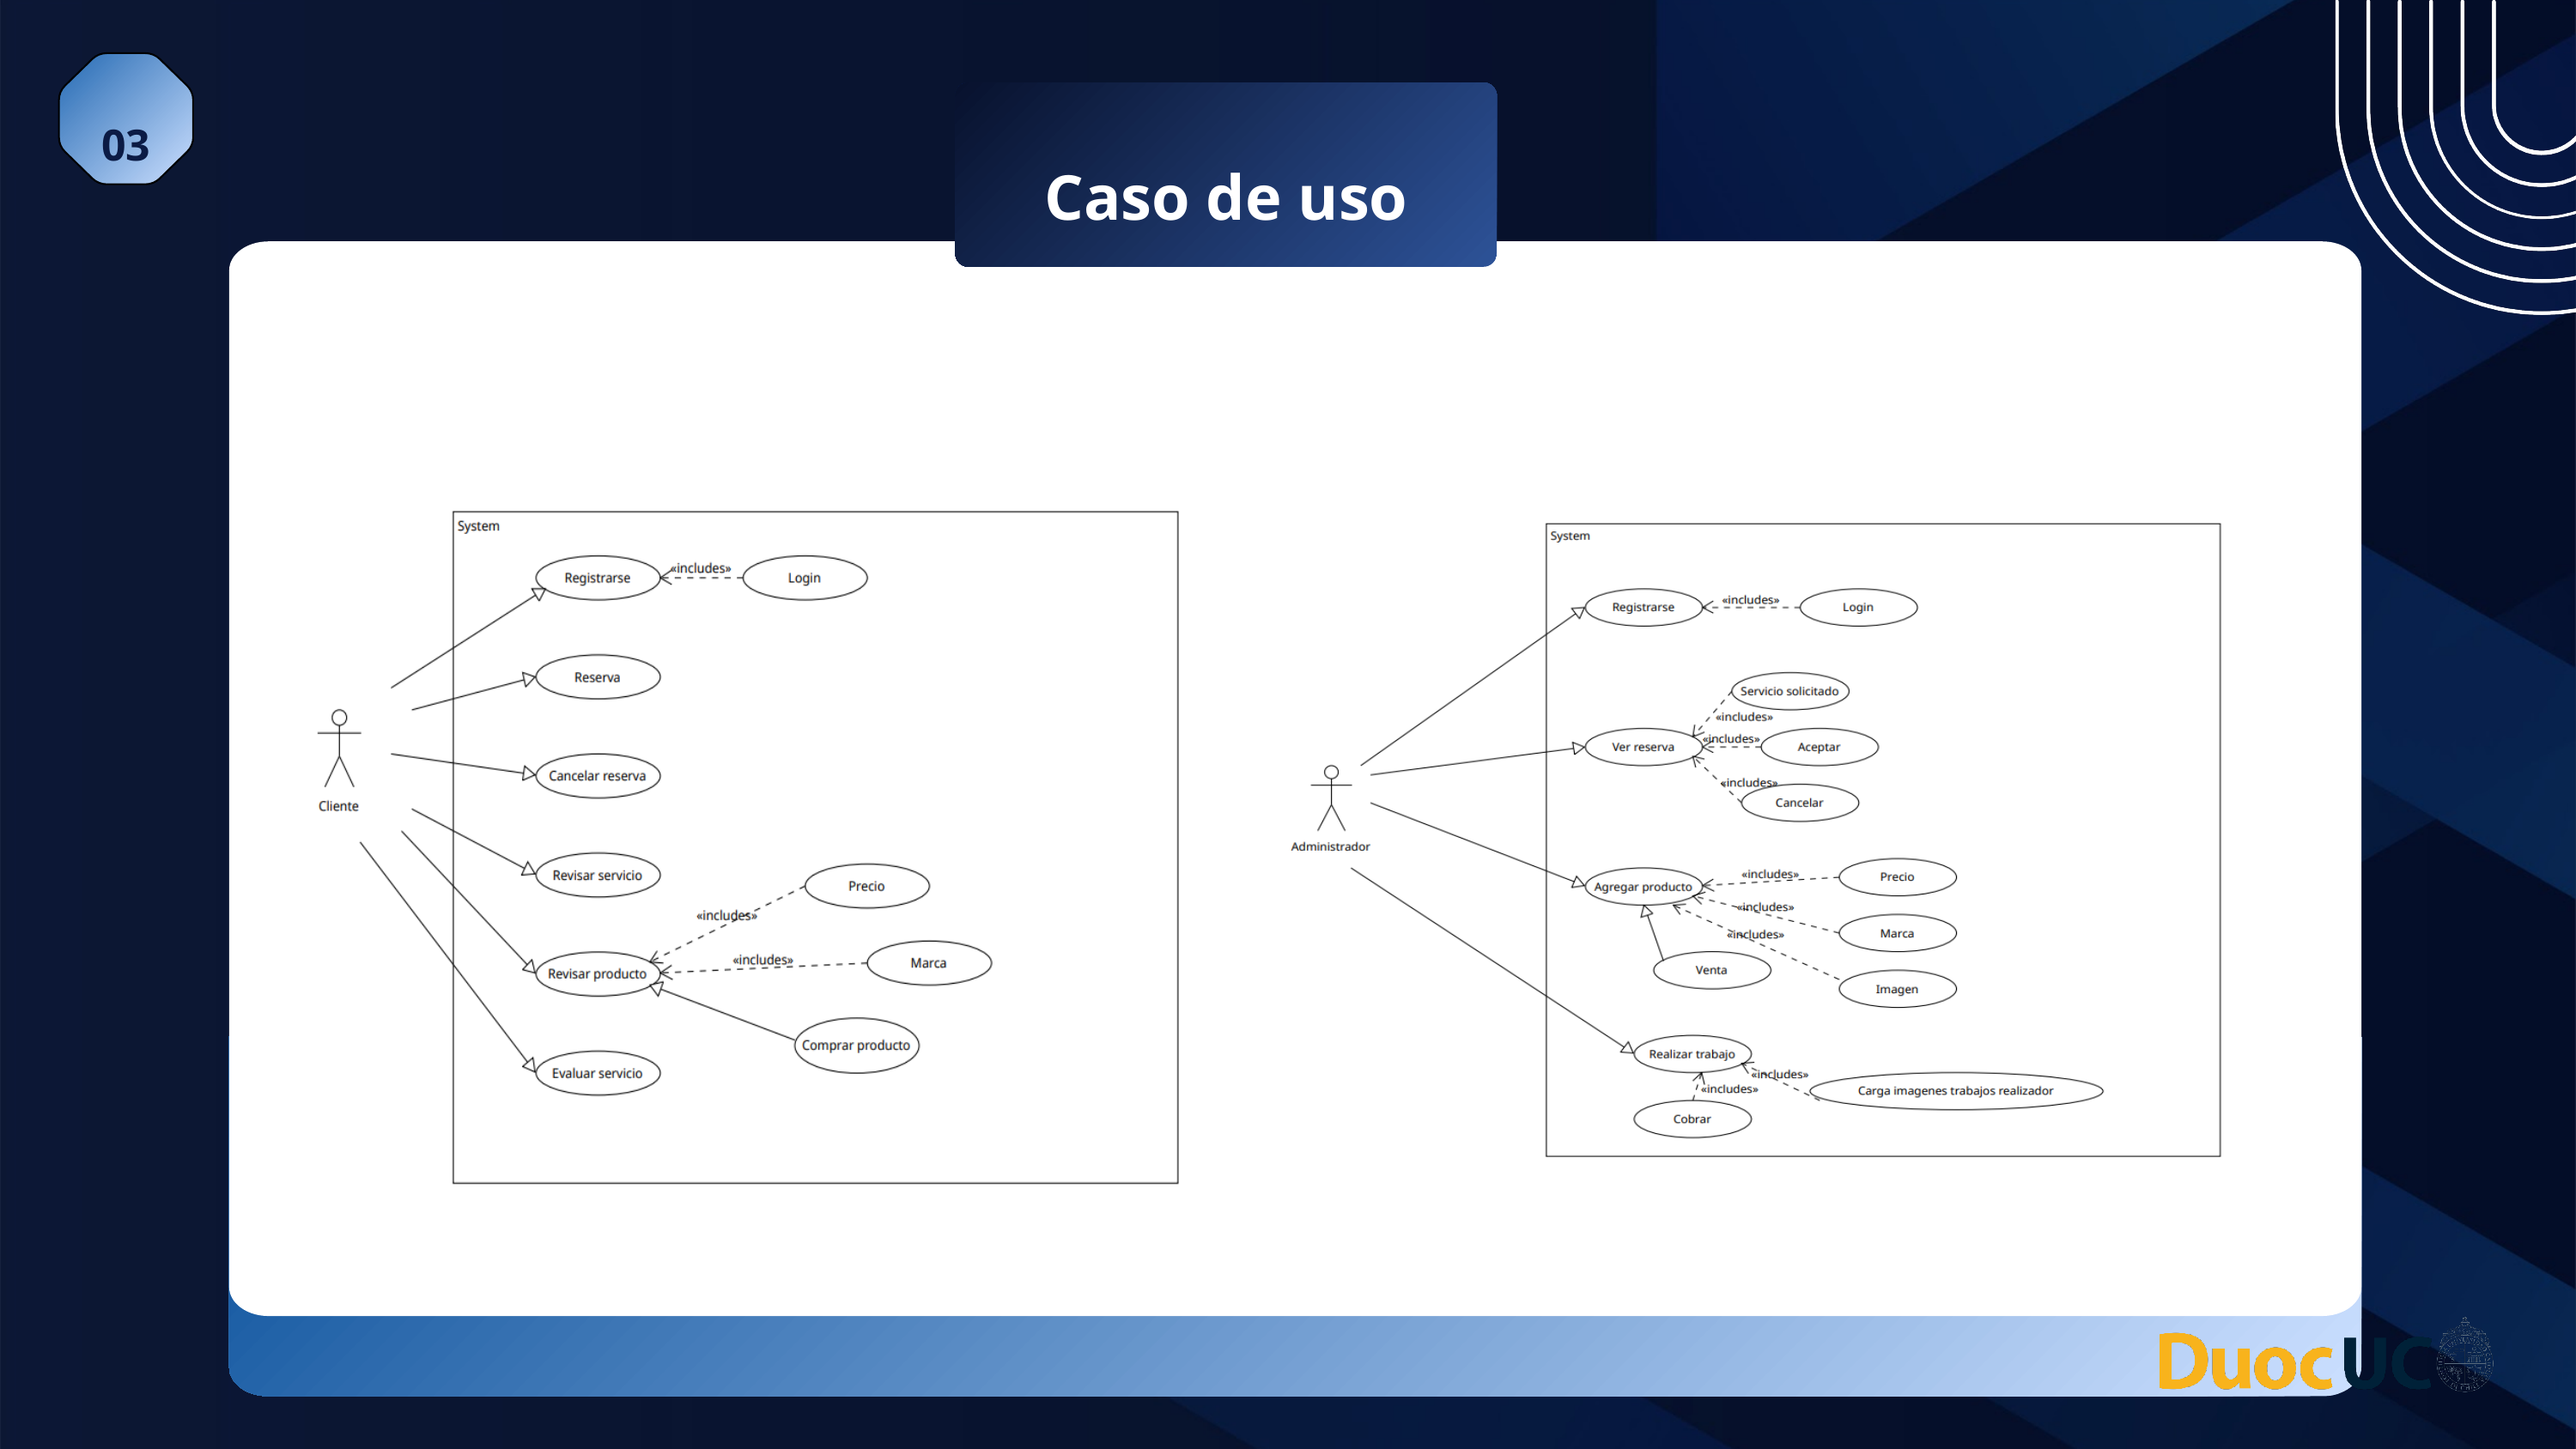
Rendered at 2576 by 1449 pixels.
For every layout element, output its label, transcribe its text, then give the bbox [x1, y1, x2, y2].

picture [1290, 514, 2225, 1161]
text_box [2335, 0, 2576, 315]
text_box 03 [101, 77, 167, 169]
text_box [955, 66, 1498, 268]
text_box [0, 0, 2576, 1449]
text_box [228, 208, 2362, 1429]
text_box [58, 52, 193, 185]
picture [246, 508, 1182, 1221]
picture [2154, 1312, 2498, 1397]
